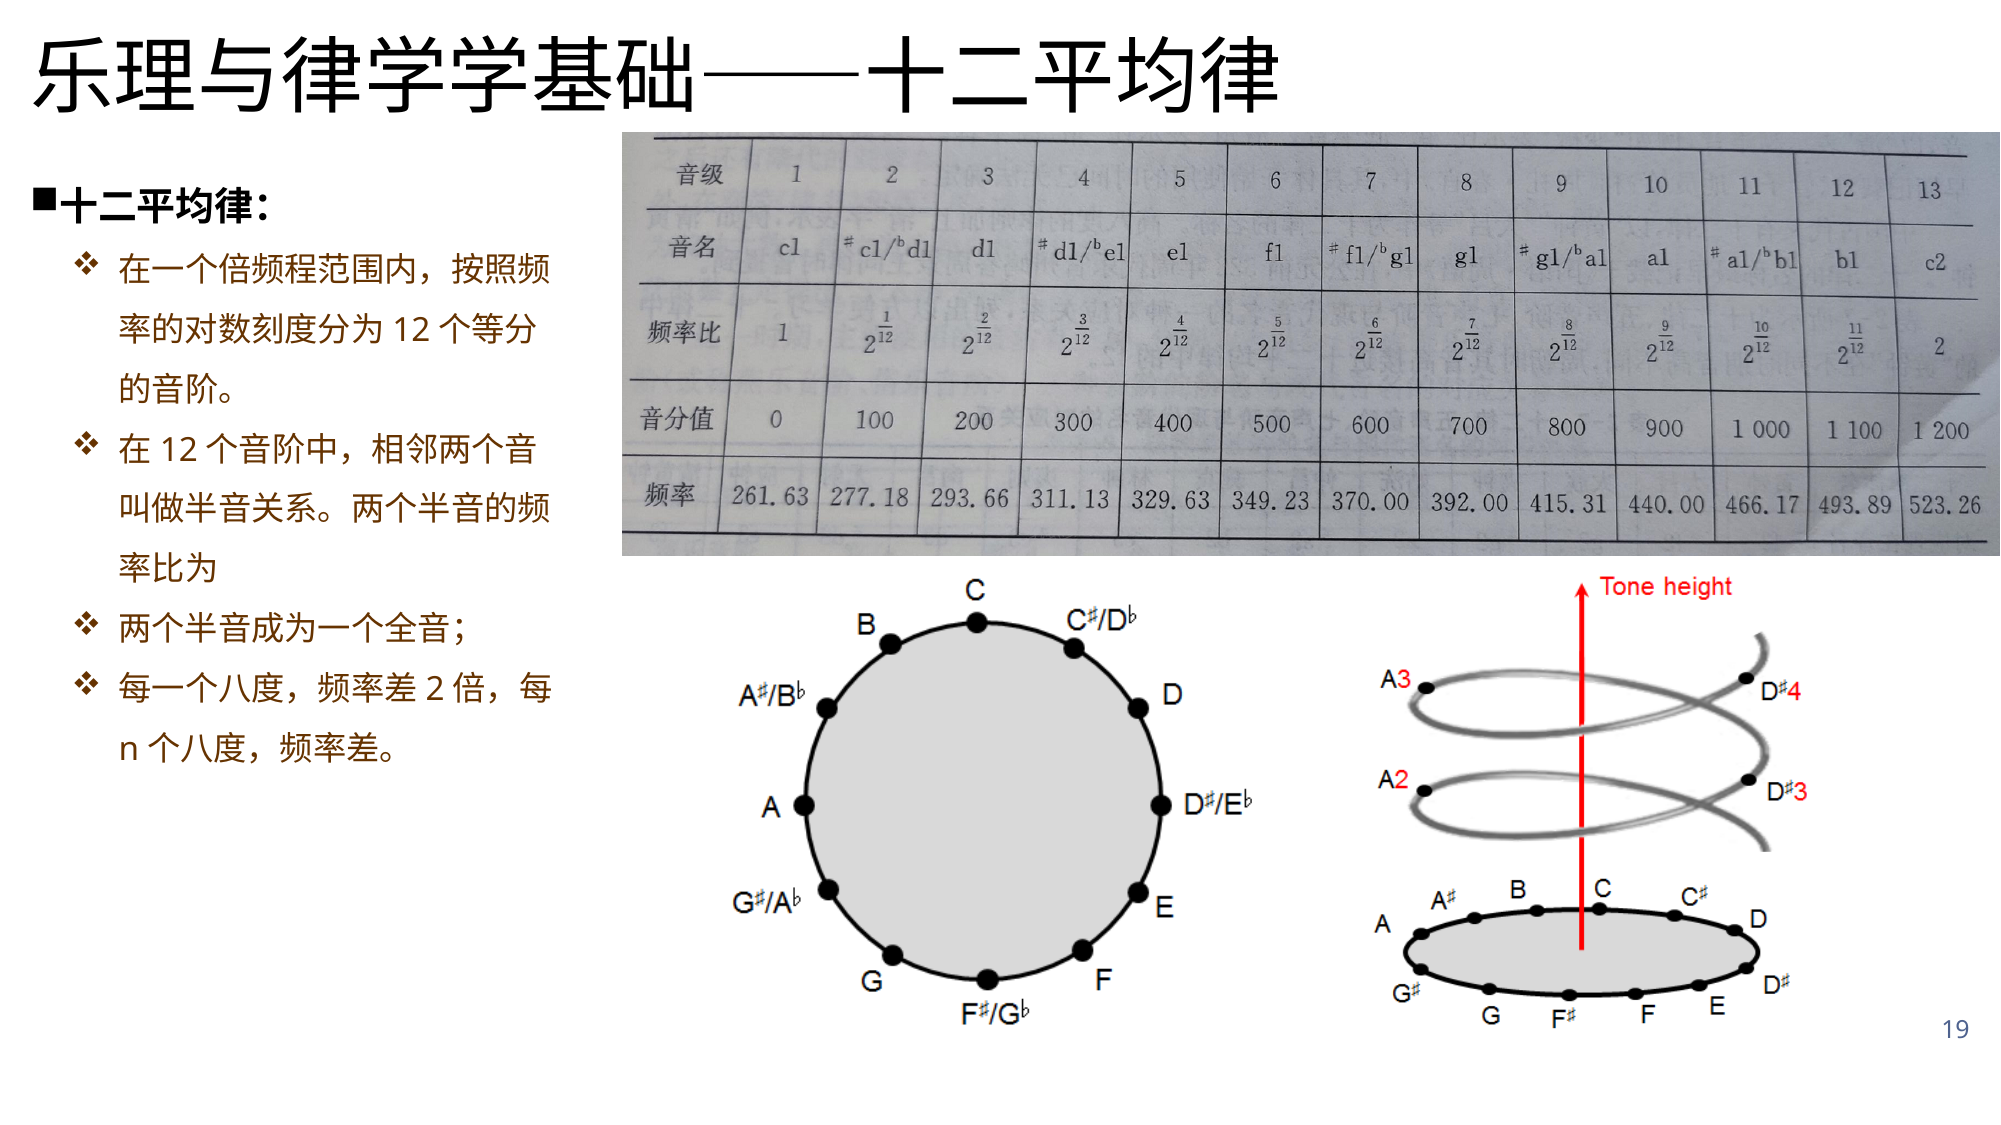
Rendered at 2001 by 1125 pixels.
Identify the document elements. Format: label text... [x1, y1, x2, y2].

picture [1359, 561, 1824, 1049]
picture [715, 561, 1273, 1050]
picture [621, 132, 2000, 556]
title 乐理与律学学基础——十二平均律 [15, 27, 1985, 133]
text_box 19 [1534, 1000, 1985, 1061]
